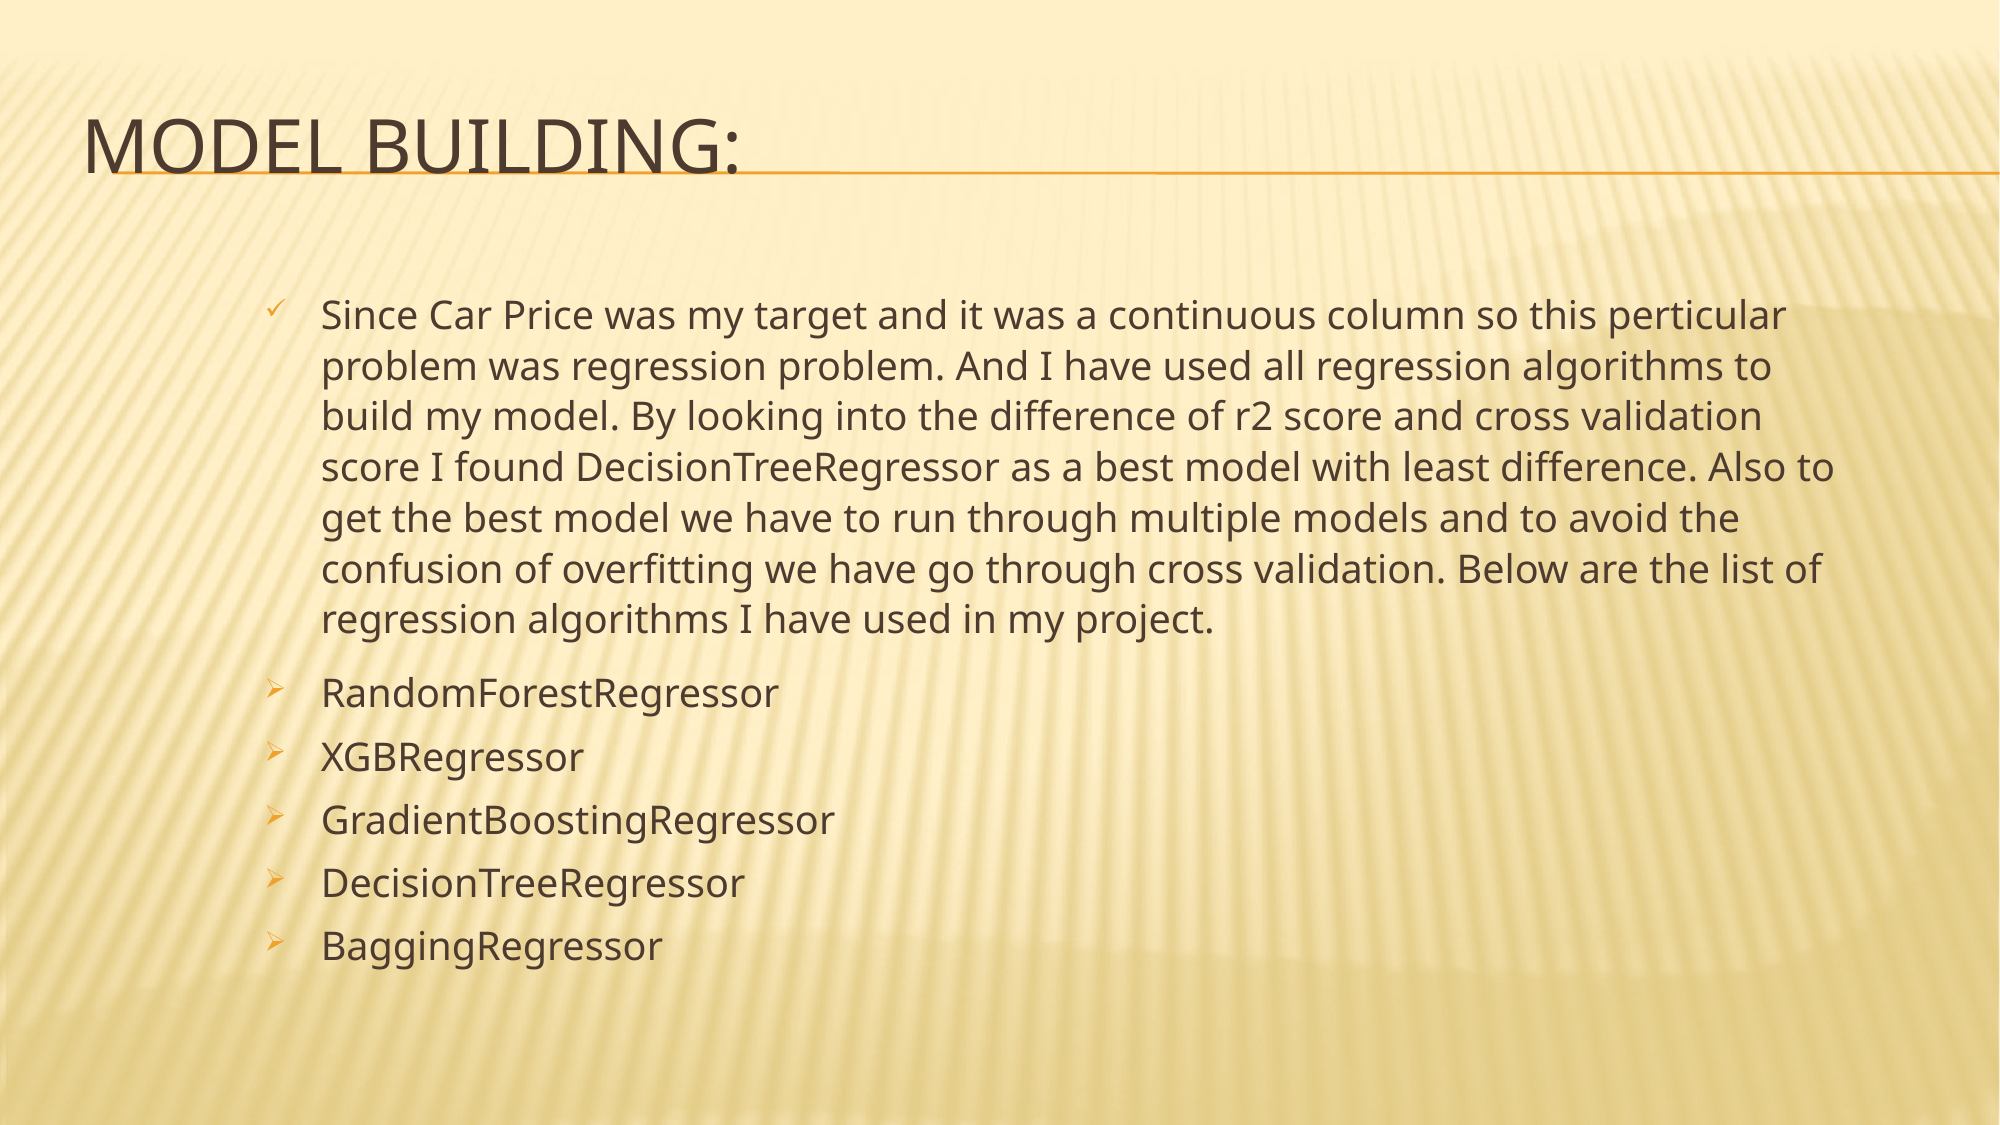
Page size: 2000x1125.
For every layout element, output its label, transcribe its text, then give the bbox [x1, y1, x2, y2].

list Since Car Price was my target and it was a continuous column so this perticular problem was regression problem. And I have used all regression algorithms to build my model. By looking into the difference of r2 score and cross validation score I found DecisionTreeRegressor as a best model with least difference. Also to get the best model we have to run through multiple models and to avoid the confusion of overfitting we have go through cross validation. Below are the list of regression algorithms I have used in my project. RandomForestRegressor XGBRegressor GradientBoostingRegressor DecisionTreeRegressor BaggingRegressor [249, 278, 1863, 1118]
title Model Building: [66, 75, 1967, 213]
